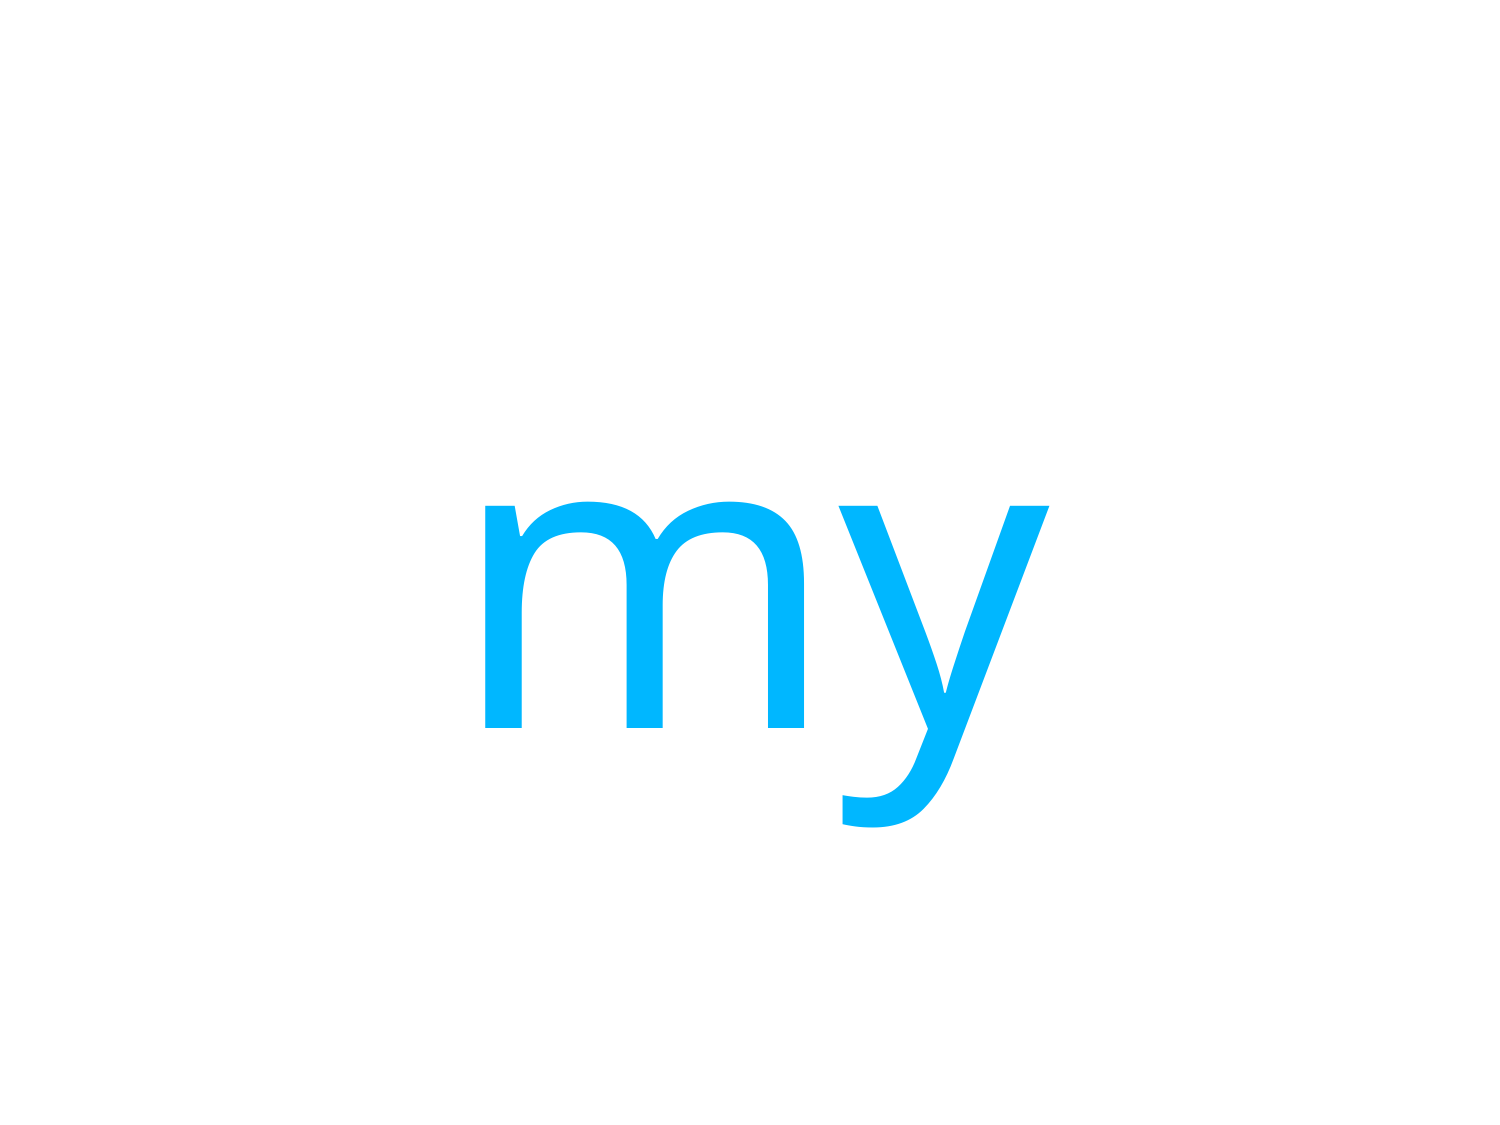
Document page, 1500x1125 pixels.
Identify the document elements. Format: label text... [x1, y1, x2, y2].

title my [159, 208, 1341, 917]
